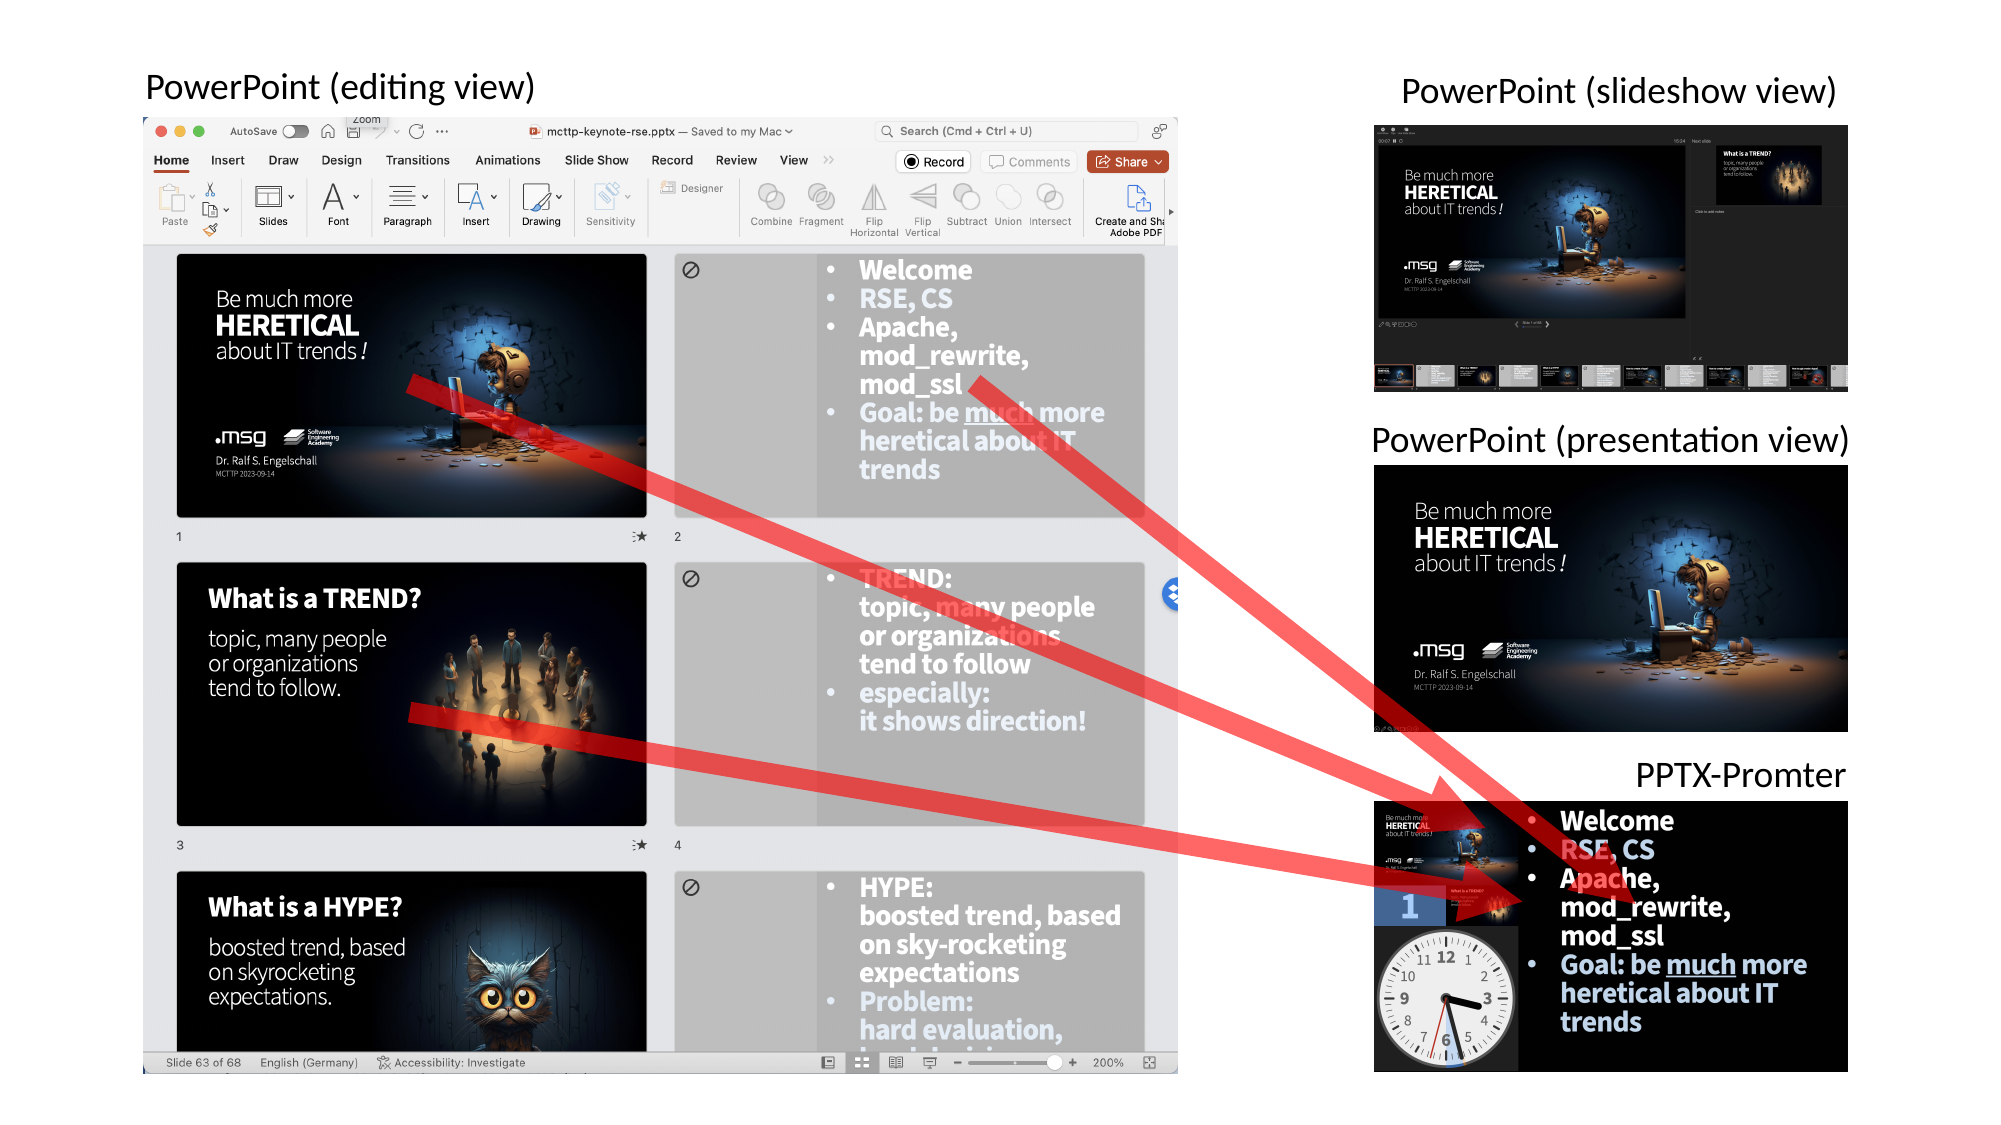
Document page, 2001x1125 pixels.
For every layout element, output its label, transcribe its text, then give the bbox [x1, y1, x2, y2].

text_box PowerPoint (presentation view) [1636, 407, 1866, 467]
picture [1374, 125, 1848, 392]
picture [1636, 465, 1848, 732]
text_box PowerPoint (editing view) [130, 54, 552, 115]
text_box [973, 383, 1636, 905]
text_box PowerPoint (slideshow view) [1386, 58, 1853, 119]
picture [1374, 801, 1848, 1072]
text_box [409, 711, 973, 902]
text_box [409, 382, 1486, 711]
text_box PPTX-Promter [1636, 743, 1862, 803]
picture [142, 117, 1178, 1074]
